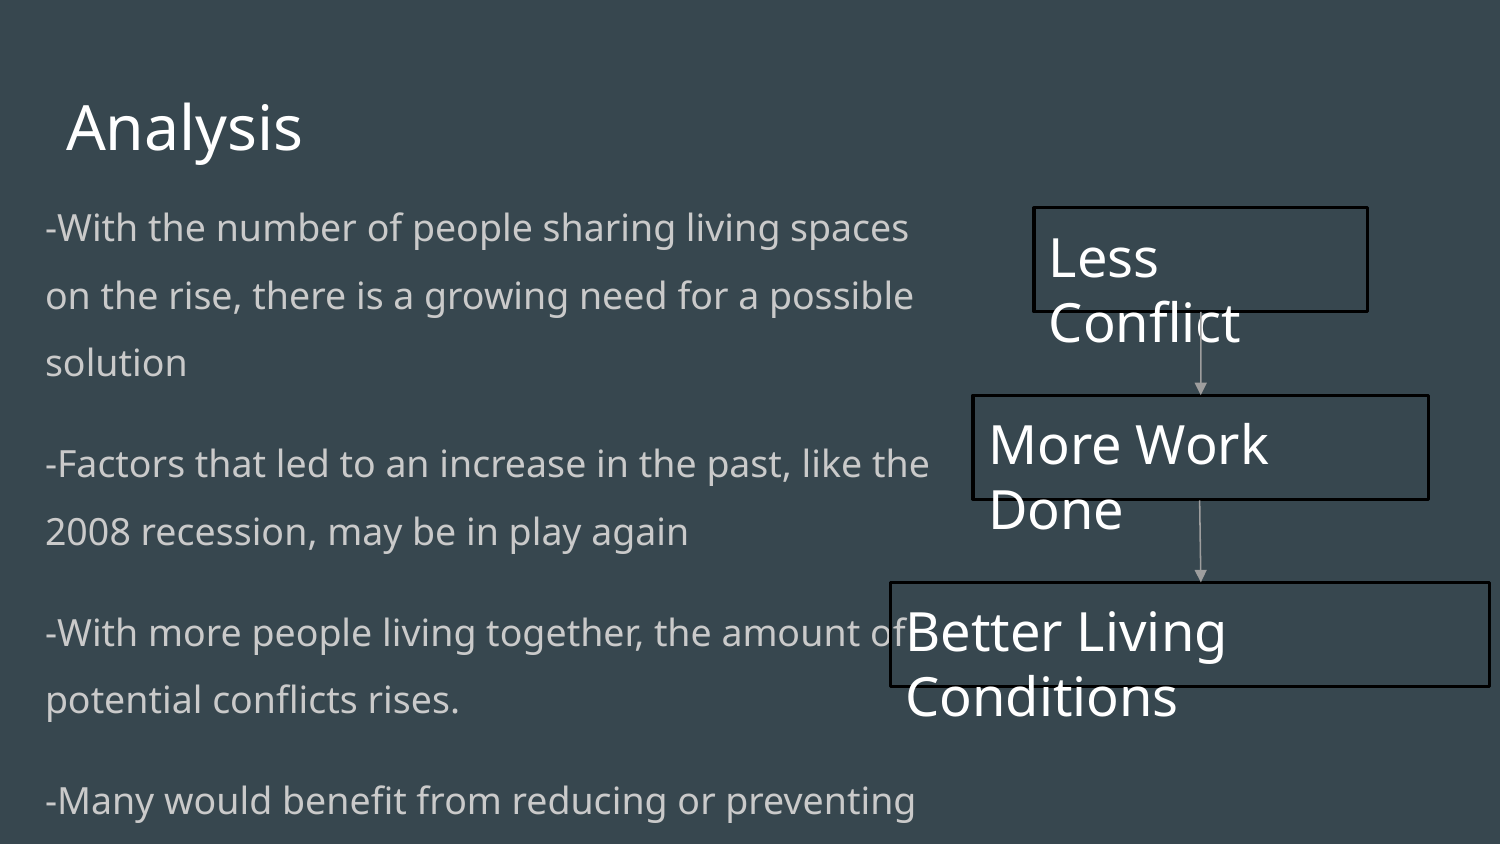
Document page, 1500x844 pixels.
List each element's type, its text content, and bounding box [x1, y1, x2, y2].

text_box Better Living Conditions [890, 582, 1490, 687]
title Analysis [51, 72, 1449, 167]
text_box More Work Done [973, 395, 1429, 500]
text_box Less Conflict [1034, 207, 1368, 312]
list -With the number of people sharing living spaces on the rise, there is a growing need for a possible solution -Factors that led to an increase in the past, like the 2008 recession, may be in play again -With more people living together, the amount of potential conflicts rises. -Many would benefit from reducing or preventing conflict between roommates [29, 166, 956, 728]
